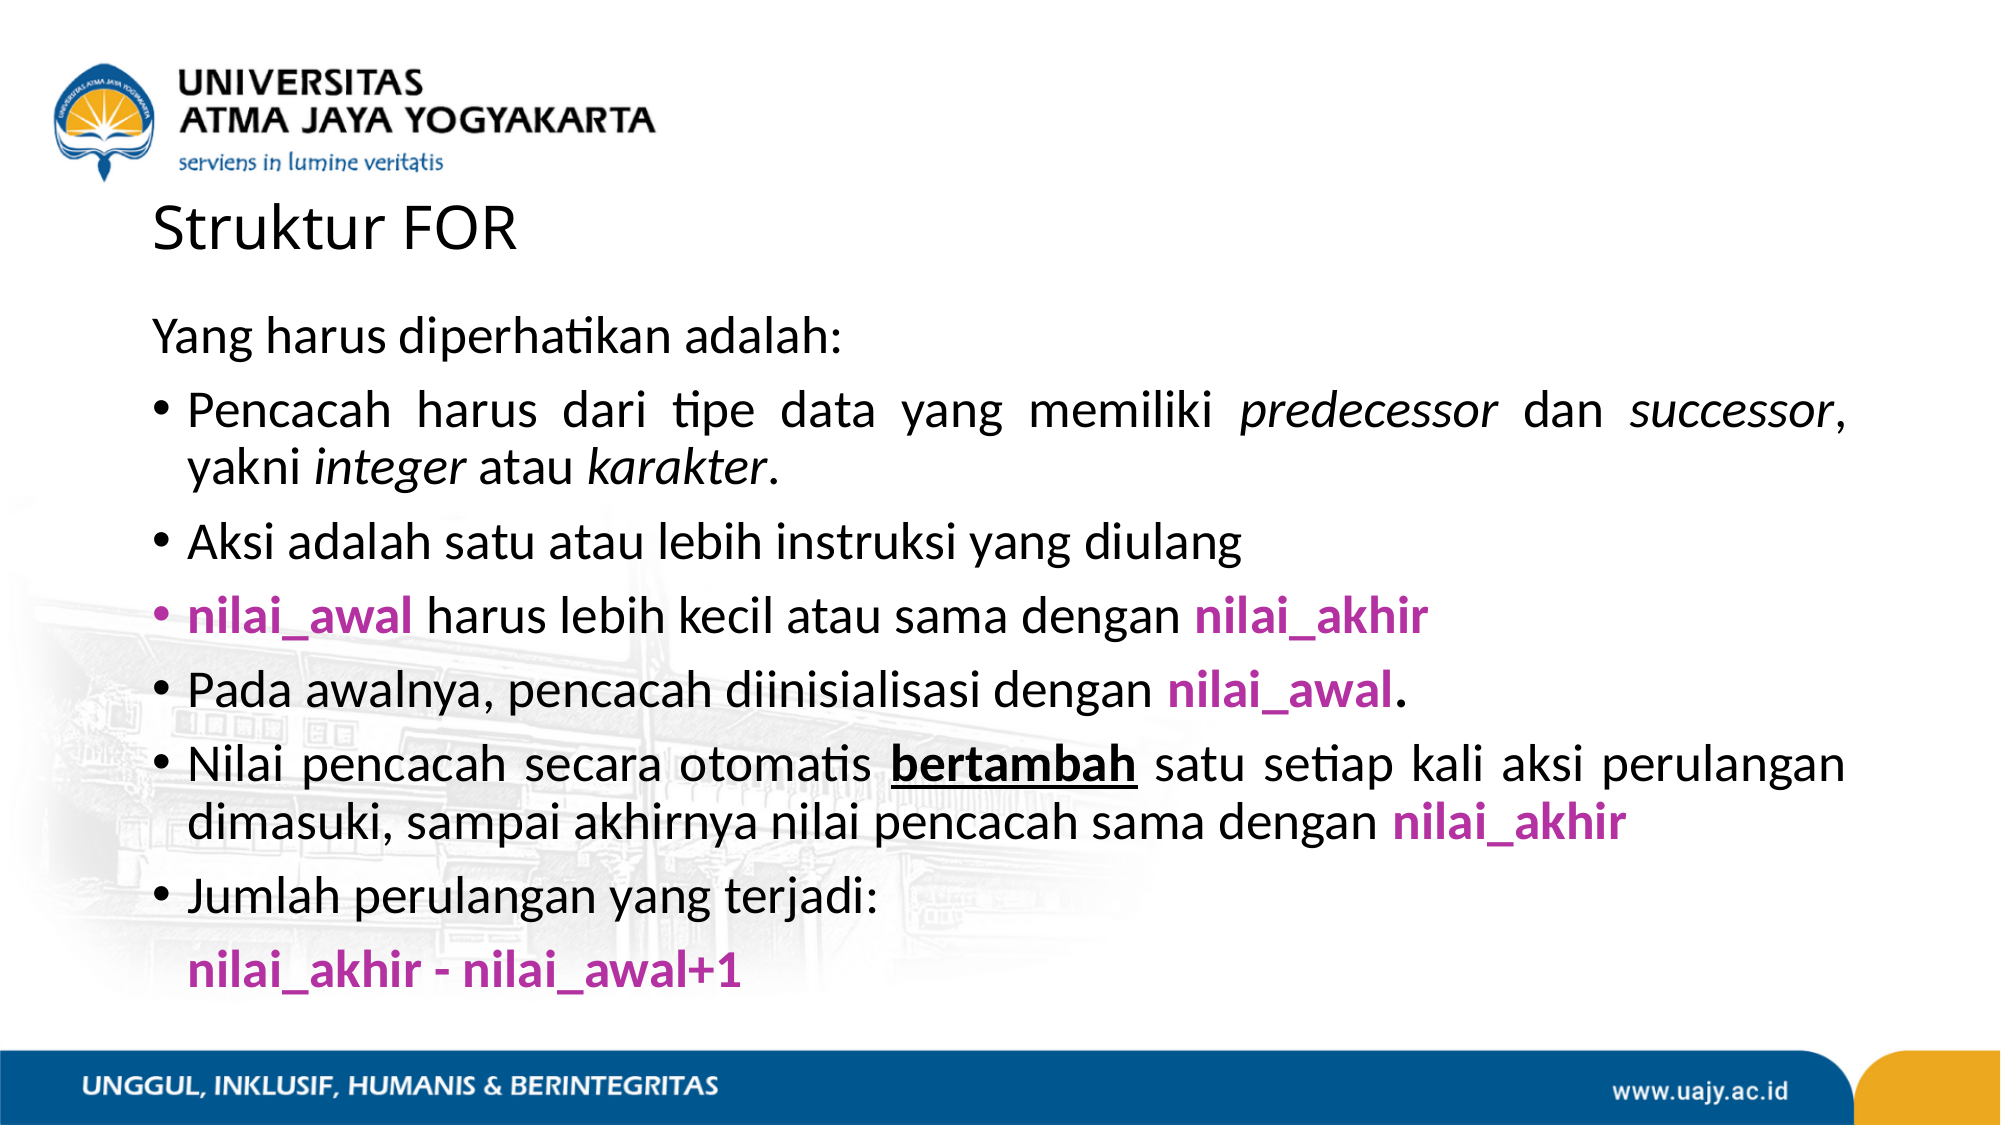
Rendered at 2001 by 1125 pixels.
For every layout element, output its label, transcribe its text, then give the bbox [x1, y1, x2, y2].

title Struktur FOR [137, 189, 1863, 271]
list Yang harus diperhatikan adalah: Pencacah harus dari tipe data yang memiliki predecessor dan successor, yakni integer atau karakter. Aksi adalah satu atau lebih instruksi yang diulang nilai_awal harus lebih kecil atau sama dengan nilai_akhir Pada awalnya, pencacah diinisialisasi dengan nilai_awal. Nilai pencacah secara otomatis bertambah satu setiap kali aksi perulangan dimasuki, sampai akhirnya nilai pencacah sama dengan nilai_akhir Jumlah perulangan yang terjadi: nilai_akhir - nilai_awal+1 [137, 299, 1863, 1014]
picture [0, 0, 2001, 1125]
